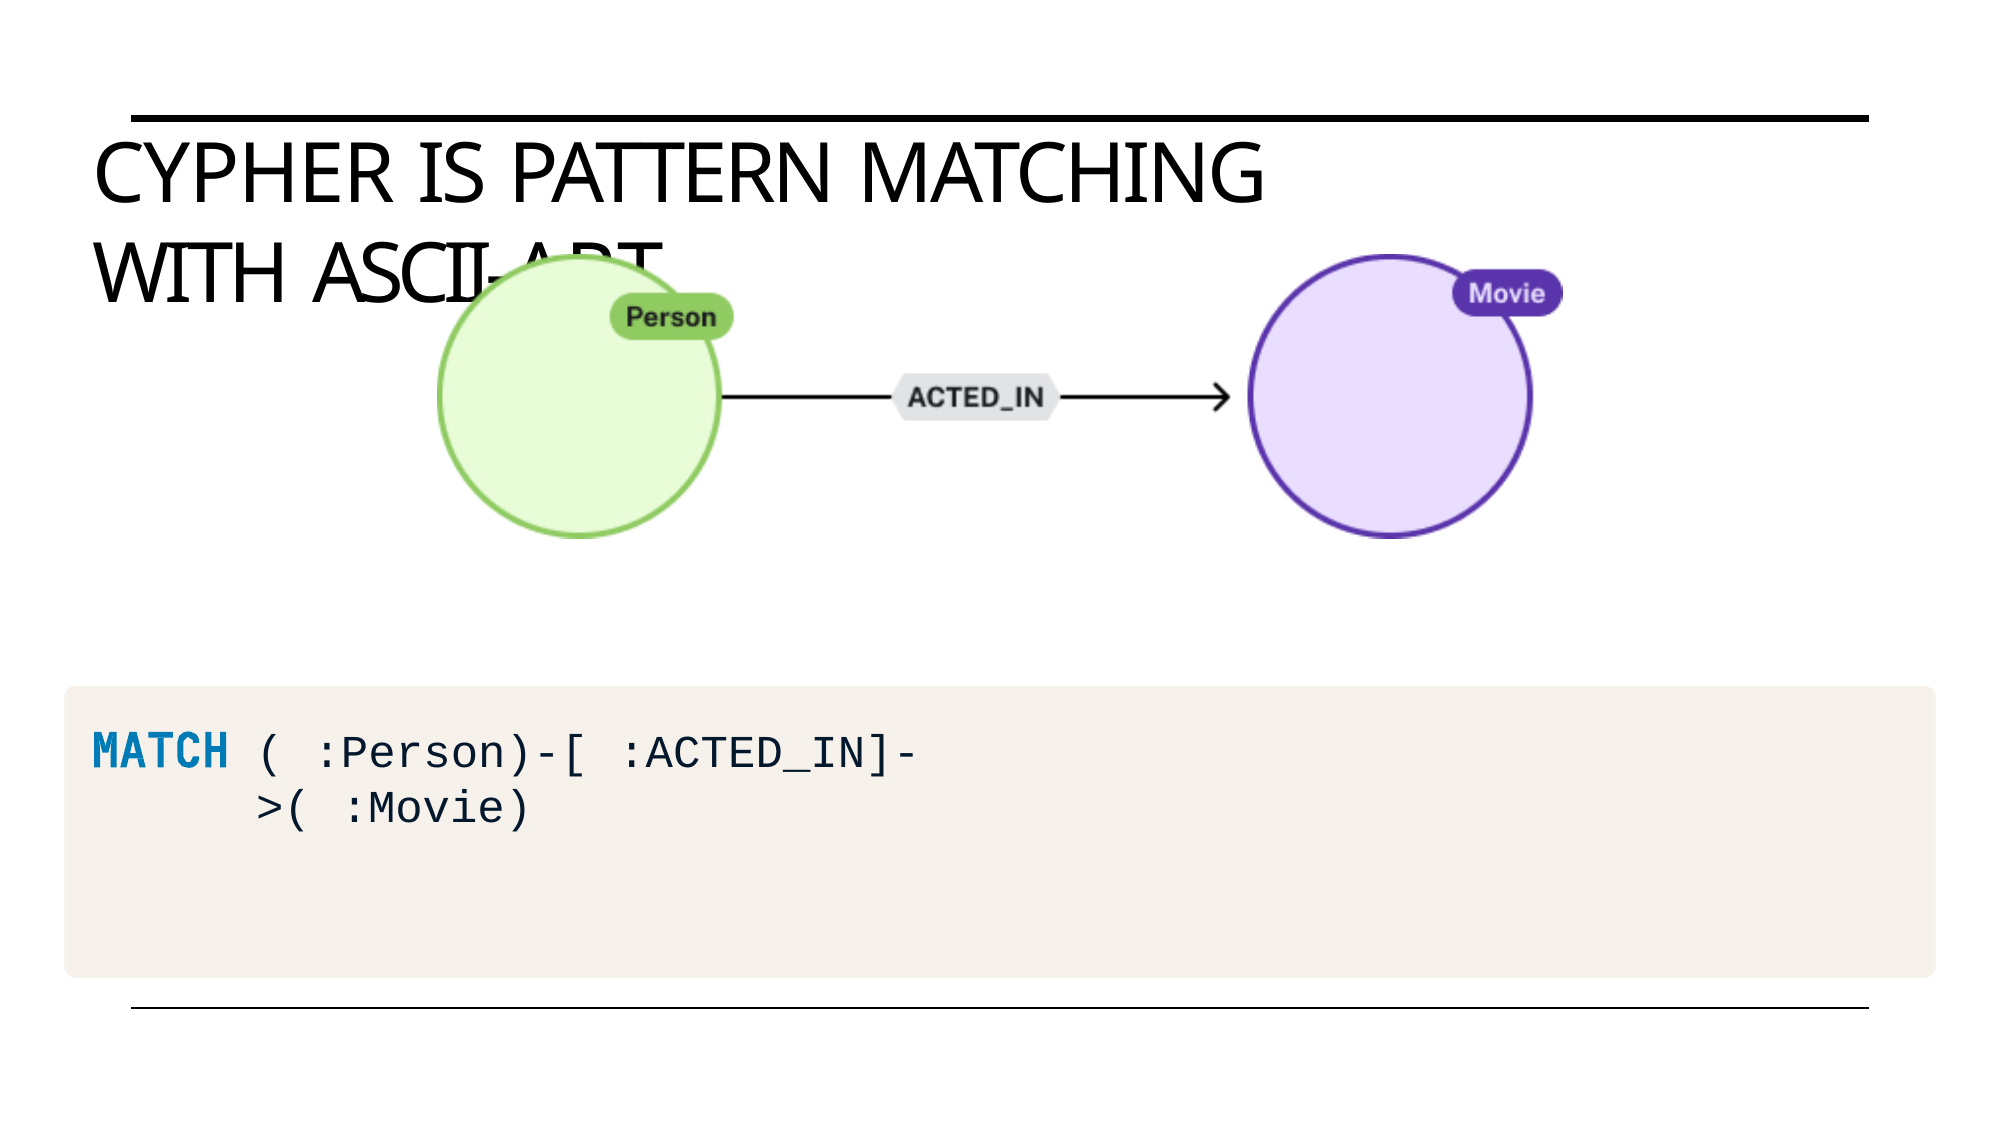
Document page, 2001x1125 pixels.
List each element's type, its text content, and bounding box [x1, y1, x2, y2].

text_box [64, 685, 1936, 978]
picture [437, 254, 1563, 539]
title Cypher is pattern matching with ASCII-art [91, 117, 1464, 320]
